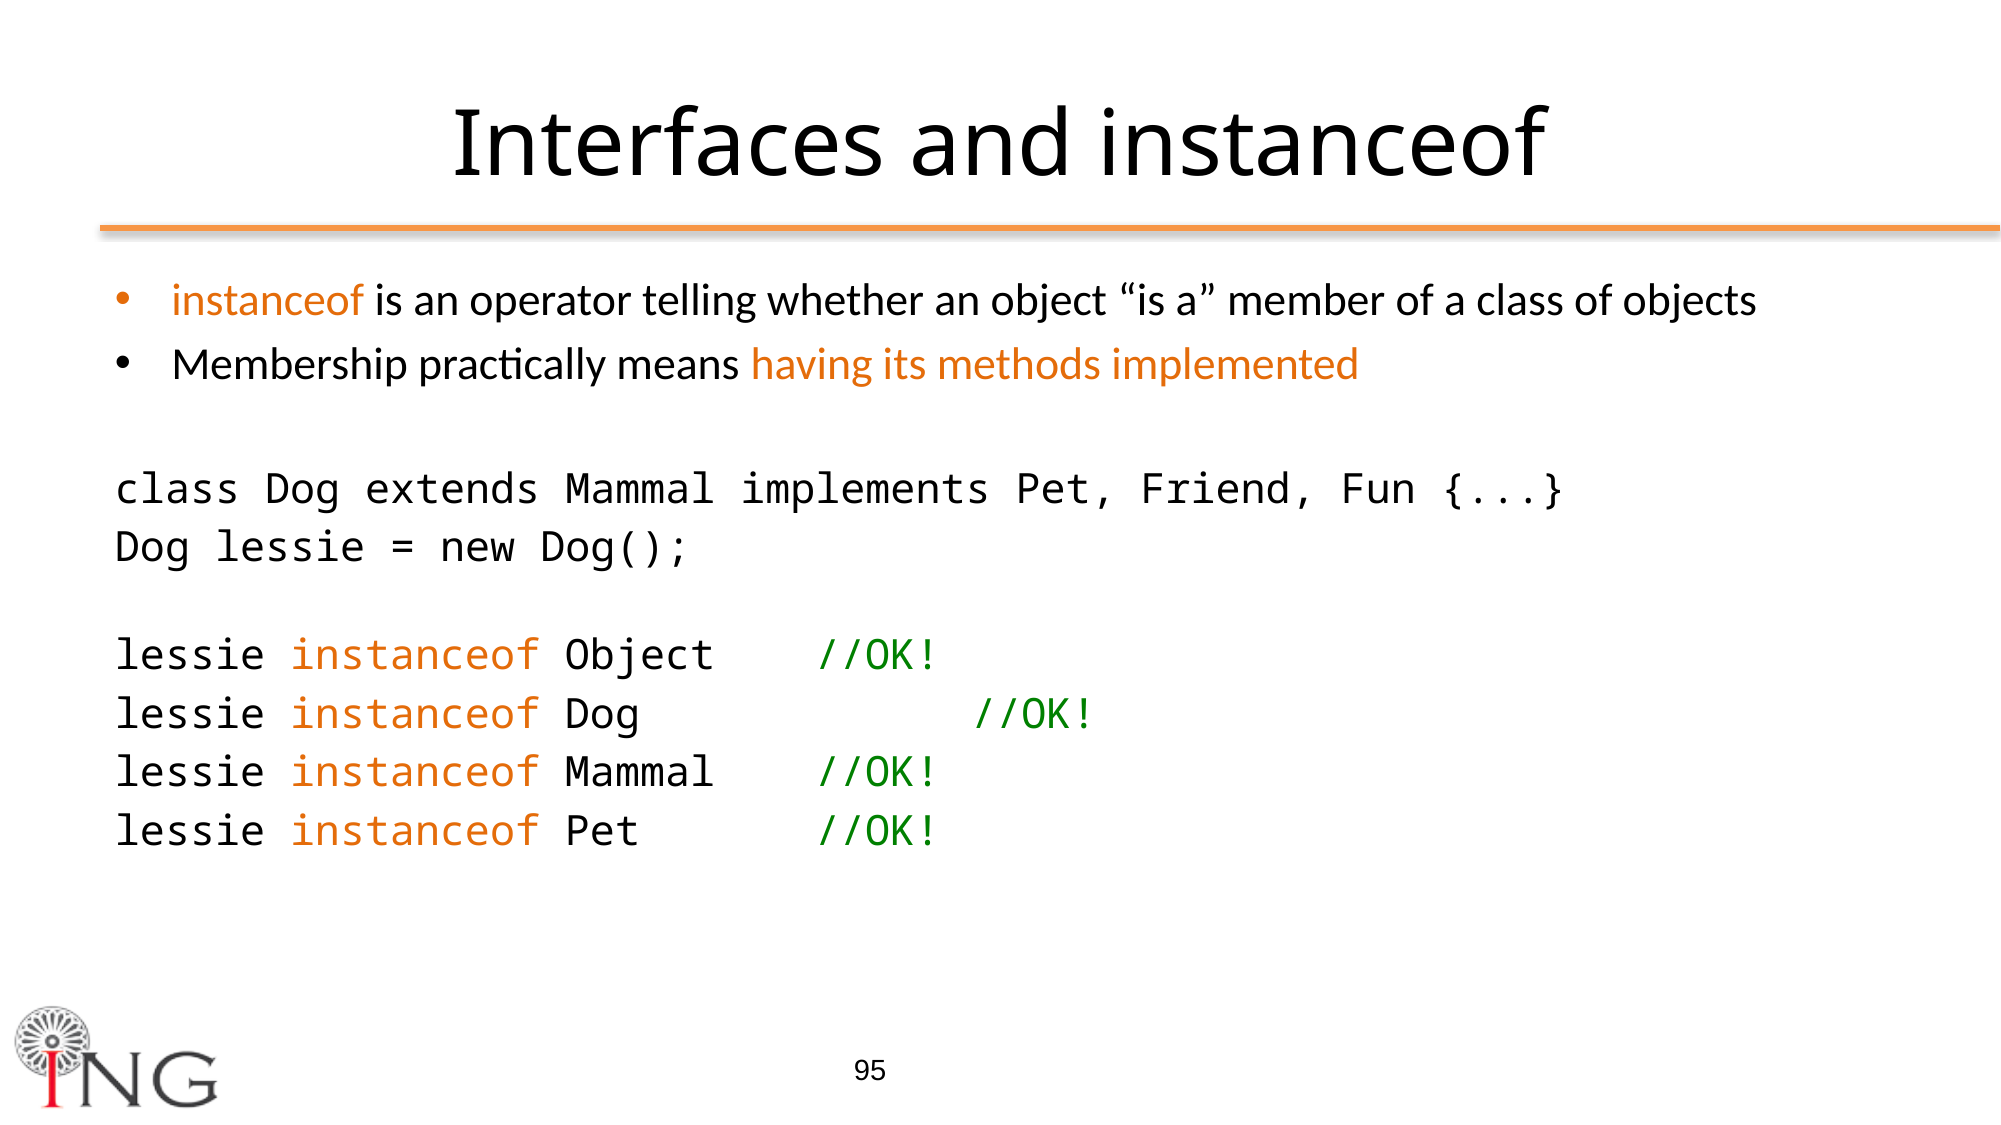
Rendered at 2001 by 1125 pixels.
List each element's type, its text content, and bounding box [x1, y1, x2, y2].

picture [0, 987, 244, 1125]
slide_number 95 [839, 1043, 1900, 1104]
title Interfaces and instanceof [99, 45, 1900, 233]
list instanceof is an operator telling whether an object “is a” member of a class of objects Membership practically means having its methods implemented class Dog extends Mammal implements Pet, Friend, Fun {...} Dog lessie = new Dog(); lessie instanceof Object //OK! lessie instanceof Dog //OK! lessie instanceof Mammal //OK! lessie instanceof Pet //OK! [99, 262, 1900, 1005]
